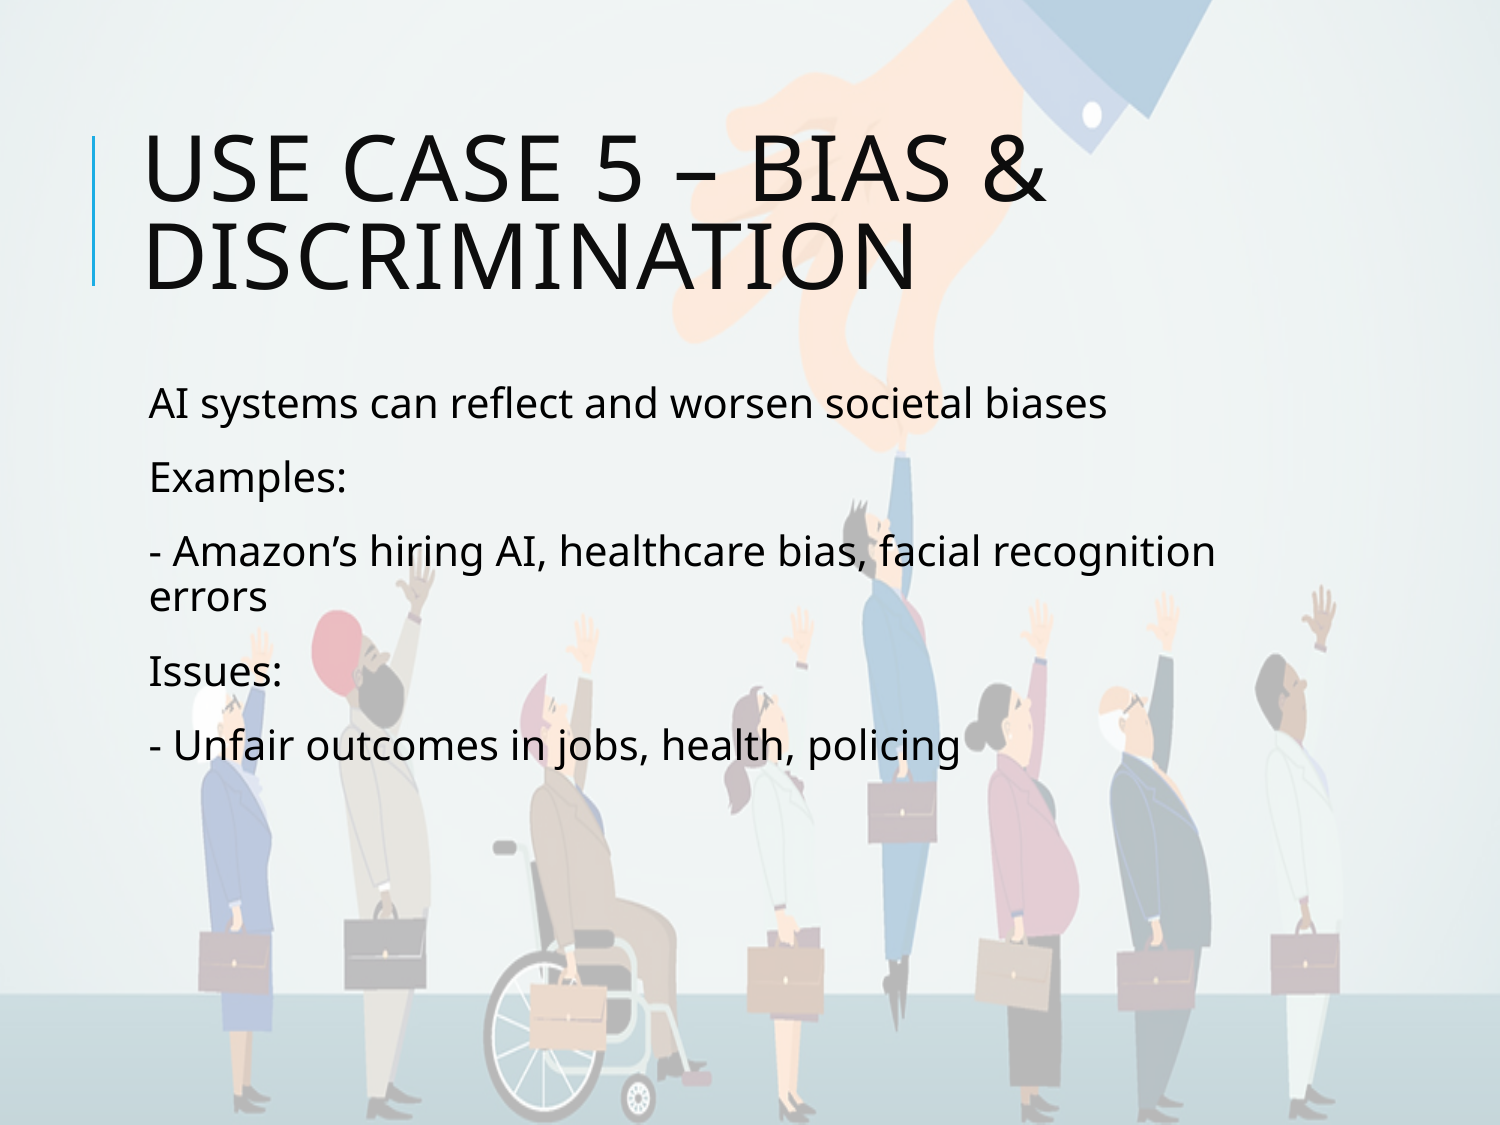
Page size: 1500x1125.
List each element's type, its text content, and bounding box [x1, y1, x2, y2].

list AI systems can reflect and worsen societal biases Examples: - Amazon’s hiring AI, healthcare bias, facial recognition errors Issues: - Unfair outcomes in jobs, health, policing [126, 375, 1322, 1035]
title Use Case 5 – Bias & Discrimination [126, 96, 1322, 342]
